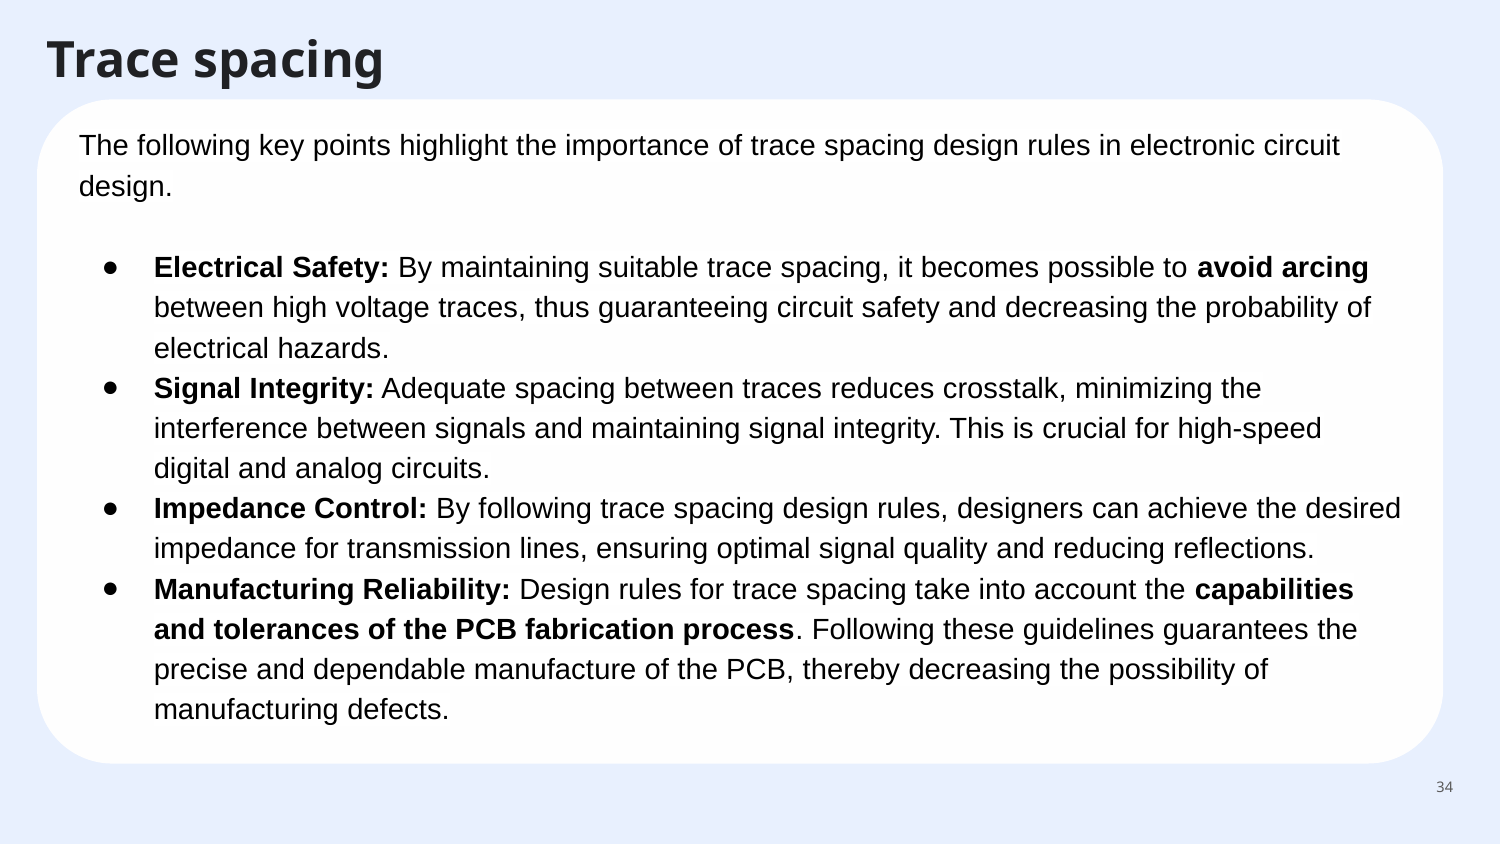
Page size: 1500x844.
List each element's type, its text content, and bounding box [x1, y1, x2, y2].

text_box [37, 99, 1444, 764]
title Trace spacing [46, 6, 1095, 88]
list The following key points highlight the importance of trace spacing design rules in electronic circuit design. Electrical Safety: By maintaining suitable trace spacing, it becomes possible to avoid arcing between high voltage traces, thus guaranteeing circuit safety and decreasing the probability of electrical hazards. Signal Integrity: Adequate spacing between traces reduces crosstalk, minimizing the interference between signals and maintaining signal integrity. This is crucial for high-speed digital and analog circuits. Impedance Control: By following trace spacing design rules, designers can achieve the desired impedance for transmission lines, ensuring optimal signal quality and reducing reflections. Manufacturing Reliability: Design rules for trace spacing take into account the capabilities and tolerances of the PCB fabrication process. Following these guidelines guarantees the precise and dependable manufacture of the PCB, thereby decreasing the possibility of manufacturing defects. [78, 121, 1404, 733]
slide_number ‹#› [1403, 765, 1453, 799]
